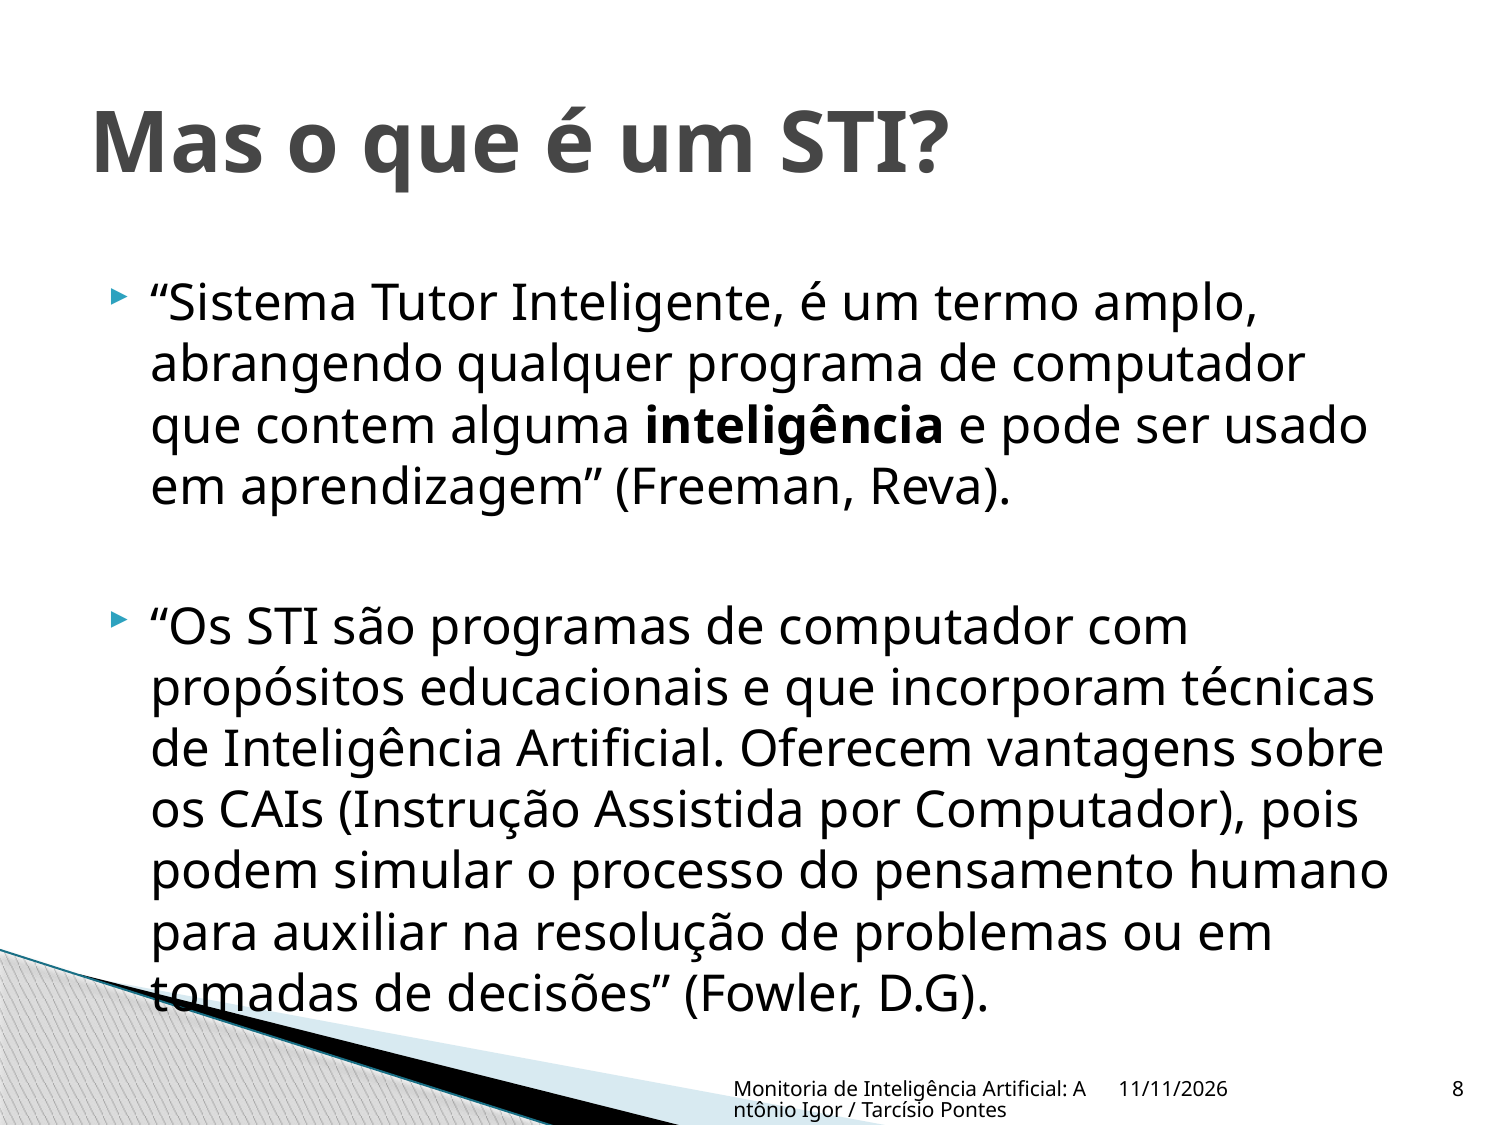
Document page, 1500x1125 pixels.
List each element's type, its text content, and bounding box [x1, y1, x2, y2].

footer Monitoria de Inteligência Artificial: Antônio Igor / Tarcísio Pontes [718, 1051, 1105, 1112]
slide_number 8 [1418, 1051, 1479, 1112]
title Mas o que é um STI? [75, 45, 1425, 233]
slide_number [1105, 1051, 1418, 1112]
list “Sistema Tutor Inteligente, é um termo amplo, abrangendo qualquer programa de computador que contem alguma inteligência e pode ser usado em aprendizagem” (Freeman, Reva). “Os STI são programas de computador com propósitos educacionais e que incorporam técnicas de Inteligência Artificial. Oferecem vantagens sobre os CAIs (Instrução Assistida por Computador), pois podem simular o processo do pensamento humano para auxiliar na resolução de problemas ou em tomadas de decisões” (Fowler, D.G). [75, 262, 1425, 1043]
